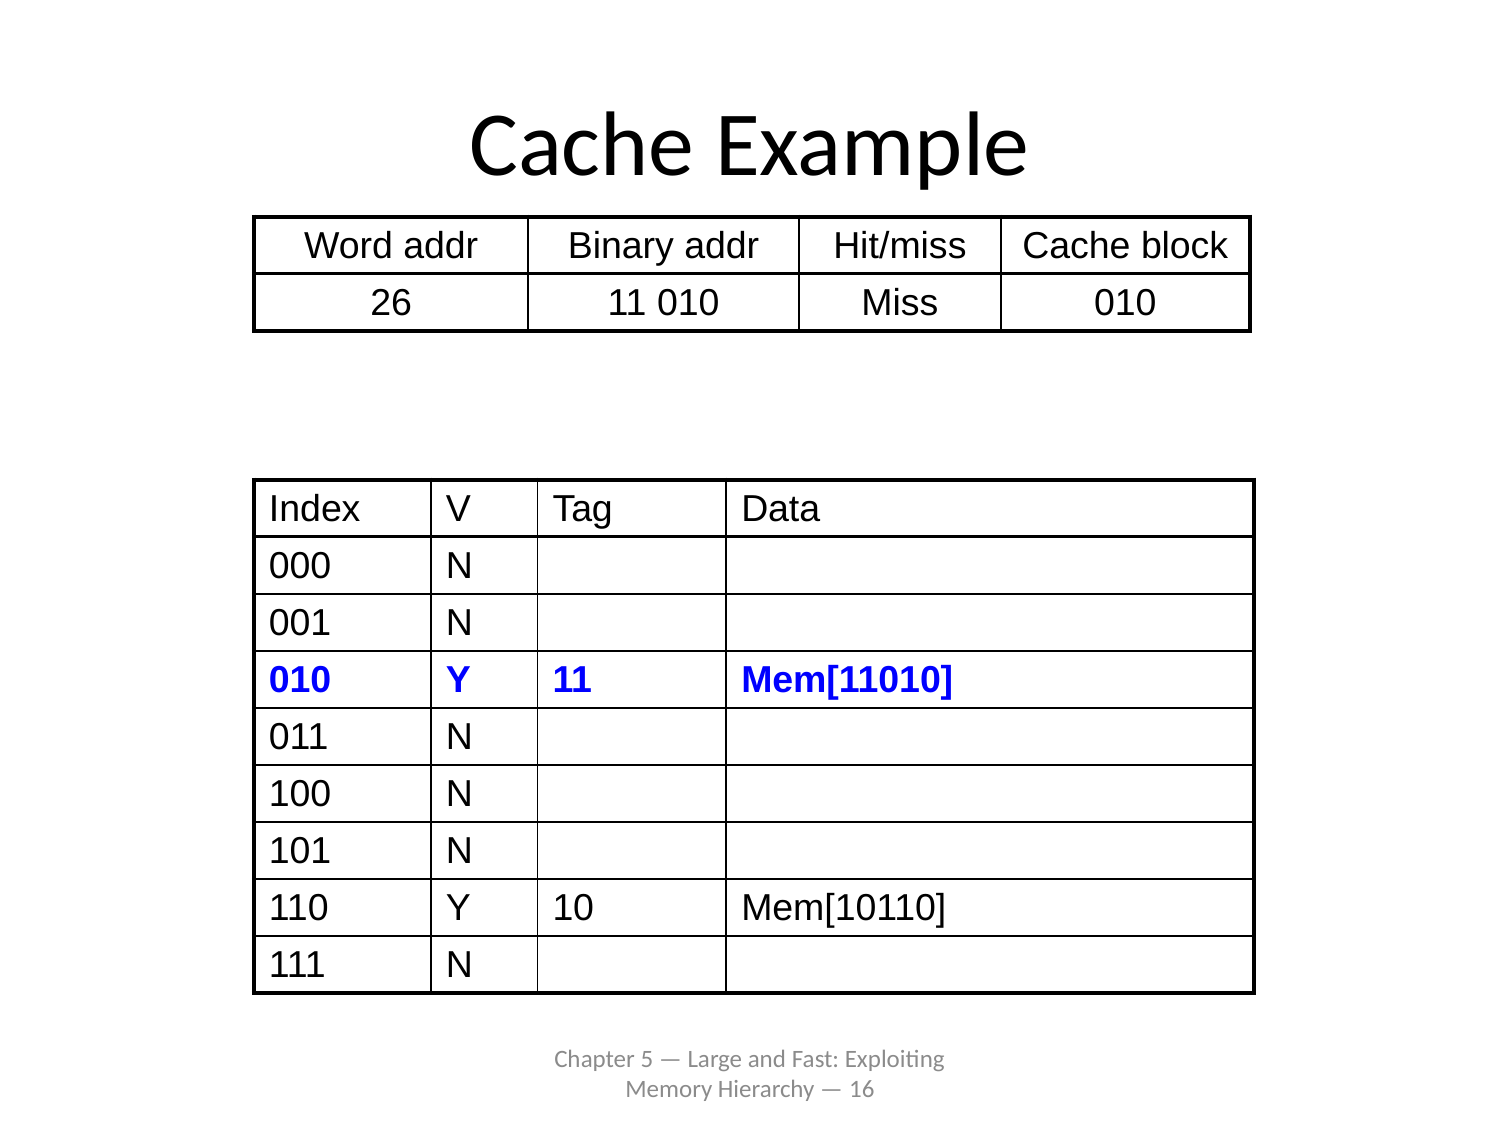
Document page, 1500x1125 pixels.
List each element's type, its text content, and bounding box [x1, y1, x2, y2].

table_cell 000 [256, 538, 430, 593]
table_header Index [256, 482, 430, 535]
table_header Data [727, 482, 1252, 535]
table_cell Miss [800, 275, 1000, 329]
table_cell Y [432, 652, 537, 707]
table_header Hit/miss [800, 219, 1000, 272]
table_cell 11 010 [529, 275, 798, 329]
table_cell 010 [256, 652, 430, 707]
table_cell N [432, 937, 537, 991]
table_cell 100 [256, 766, 430, 821]
table_cell [727, 595, 1252, 650]
table_cell N [432, 823, 537, 878]
table_cell 011 [256, 709, 430, 764]
table_cell N [432, 595, 537, 650]
table_cell 11 [538, 652, 725, 707]
table_cell 26 [256, 275, 527, 329]
table_cell [727, 766, 1252, 821]
table_cell N [432, 766, 537, 821]
table_cell [538, 937, 725, 991]
table_cell Mem[11010] [727, 652, 1252, 707]
table_cell 111 [256, 937, 430, 991]
table_header Word addr [256, 219, 527, 272]
table_cell 010 [1002, 275, 1248, 329]
table_cell 101 [256, 823, 430, 878]
table_cell [727, 937, 1252, 991]
table_cell N [432, 538, 537, 593]
table_header Tag [538, 482, 725, 535]
table_cell [538, 823, 725, 878]
table_cell [538, 709, 725, 764]
table_cell [727, 538, 1252, 593]
table_header V [432, 482, 537, 535]
footer Chapter 5 — Large and Fast: Exploiting Memory Hierarchy — 16 [512, 1042, 988, 1103]
title Cache Example [75, 45, 1425, 233]
table_cell [538, 538, 725, 593]
table_cell [538, 766, 725, 821]
table_cell N [432, 709, 537, 764]
table_header Binary addr [529, 219, 798, 272]
table_cell 110 [256, 880, 430, 935]
table_cell 10 [538, 880, 725, 935]
table_cell [727, 709, 1252, 764]
table_cell Mem[10110] [727, 880, 1252, 935]
table_cell [538, 595, 725, 650]
table_cell [727, 823, 1252, 878]
table_cell Y [432, 880, 537, 935]
table_header Cache block [1002, 219, 1248, 272]
table_cell 001 [256, 595, 430, 650]
